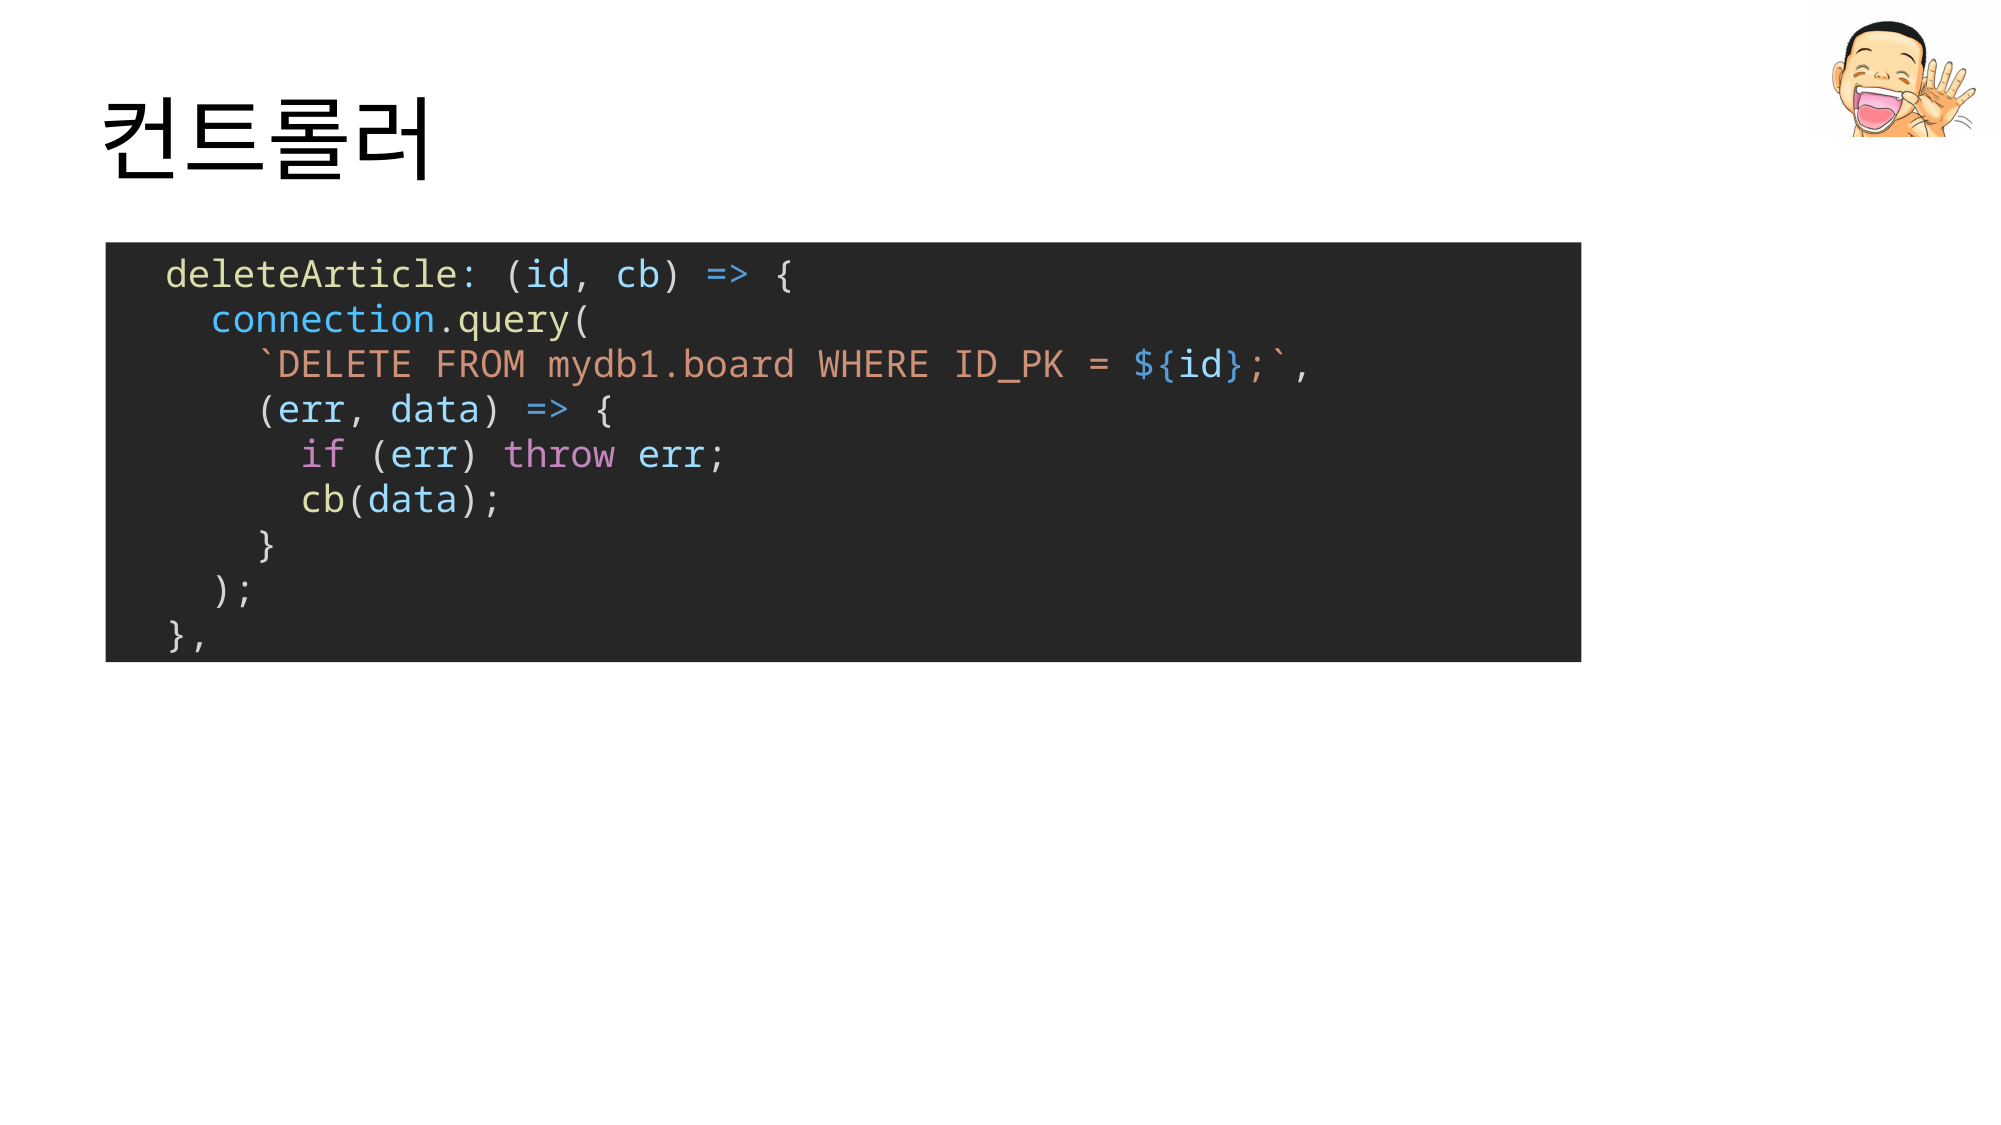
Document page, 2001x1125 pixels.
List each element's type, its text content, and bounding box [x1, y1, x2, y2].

picture [1931, 0, 2000, 137]
text_box deleteArticle: (id, cb) => { connection.query( `DELETE FROM mydb1.board WHERE ID_PK = ${id};`, (err, data) => { if (err) throw err; cb(data); } ); }, [105, 242, 1582, 663]
title 컨트롤러 [83, 0, 1931, 218]
